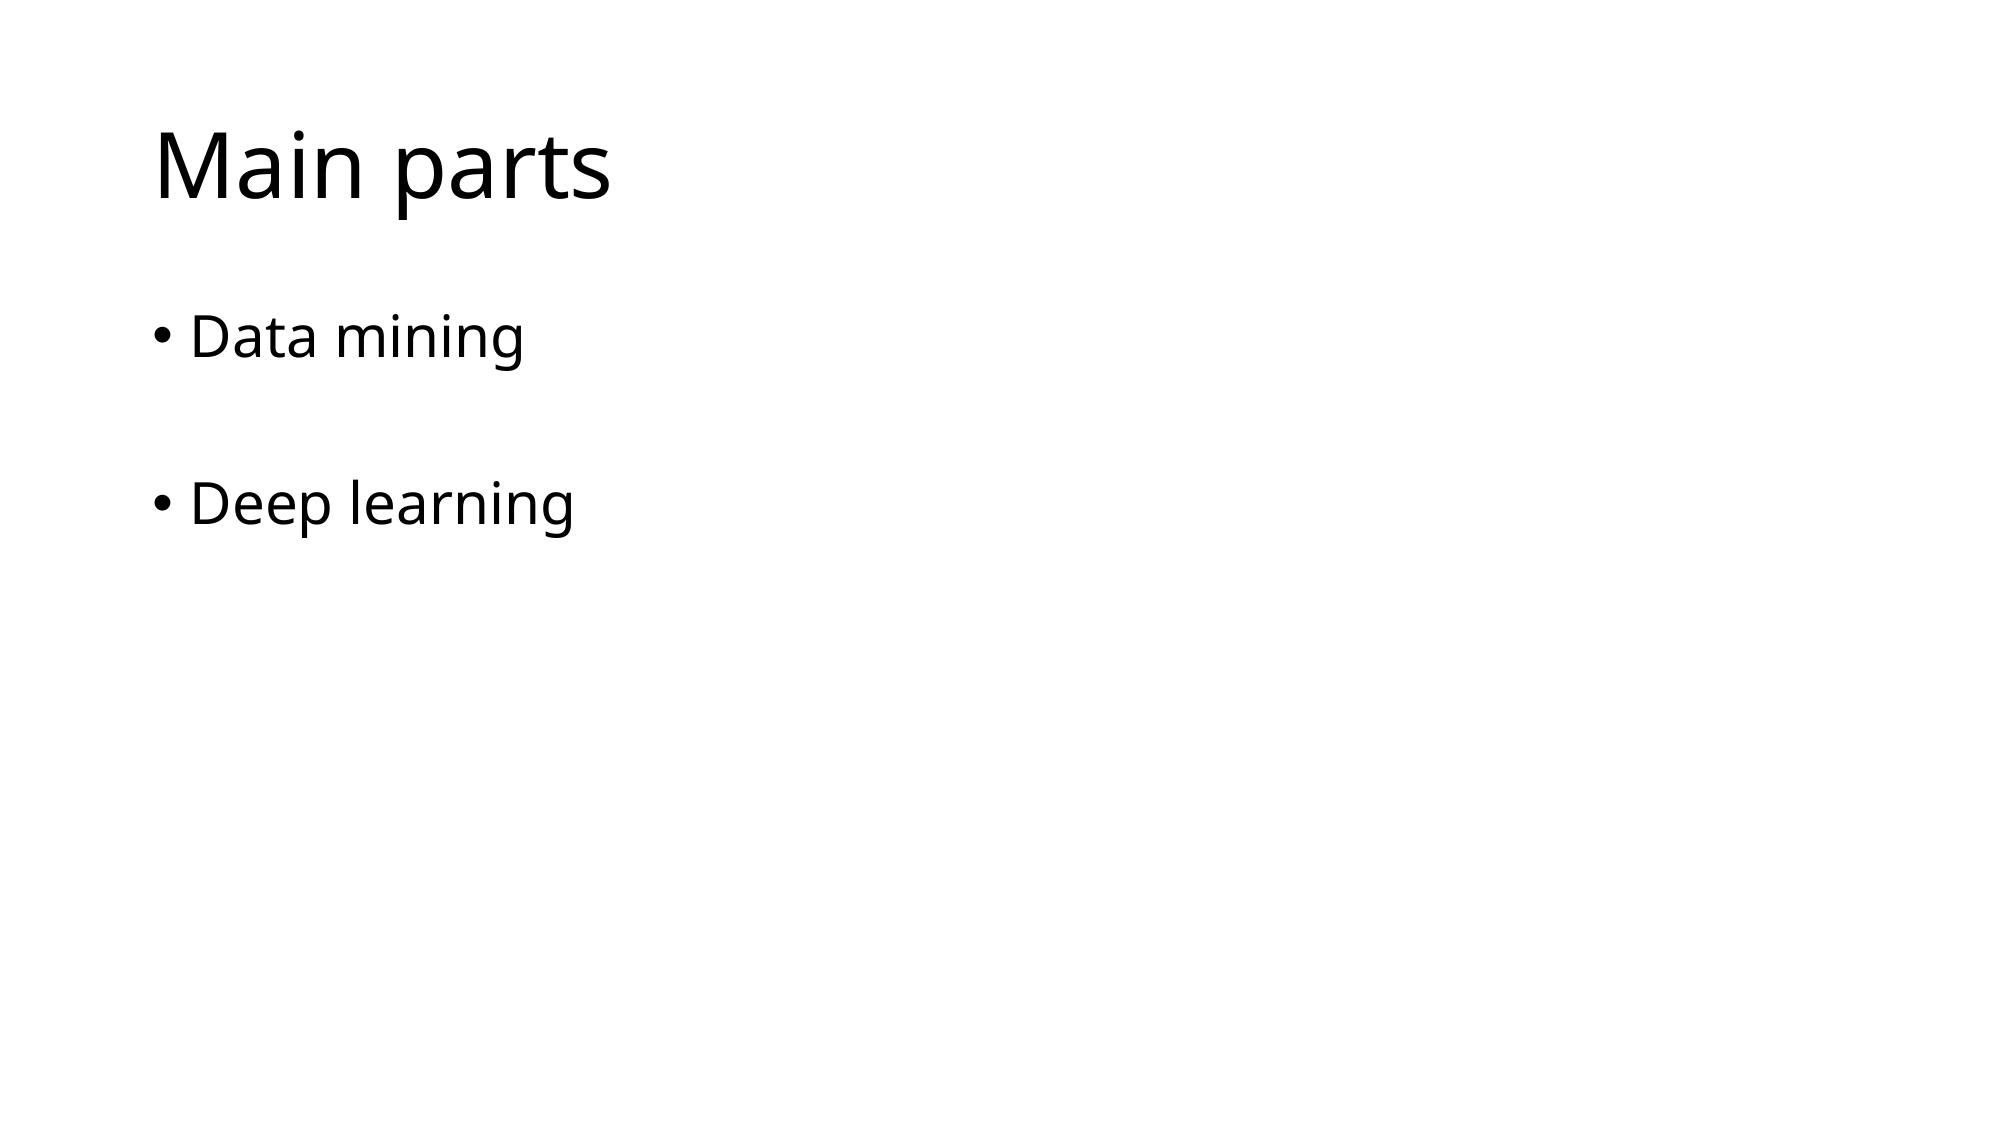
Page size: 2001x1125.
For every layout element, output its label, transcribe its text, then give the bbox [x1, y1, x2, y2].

list Data mining Deep learning [137, 299, 1863, 1014]
title Main parts [137, 59, 1863, 278]
